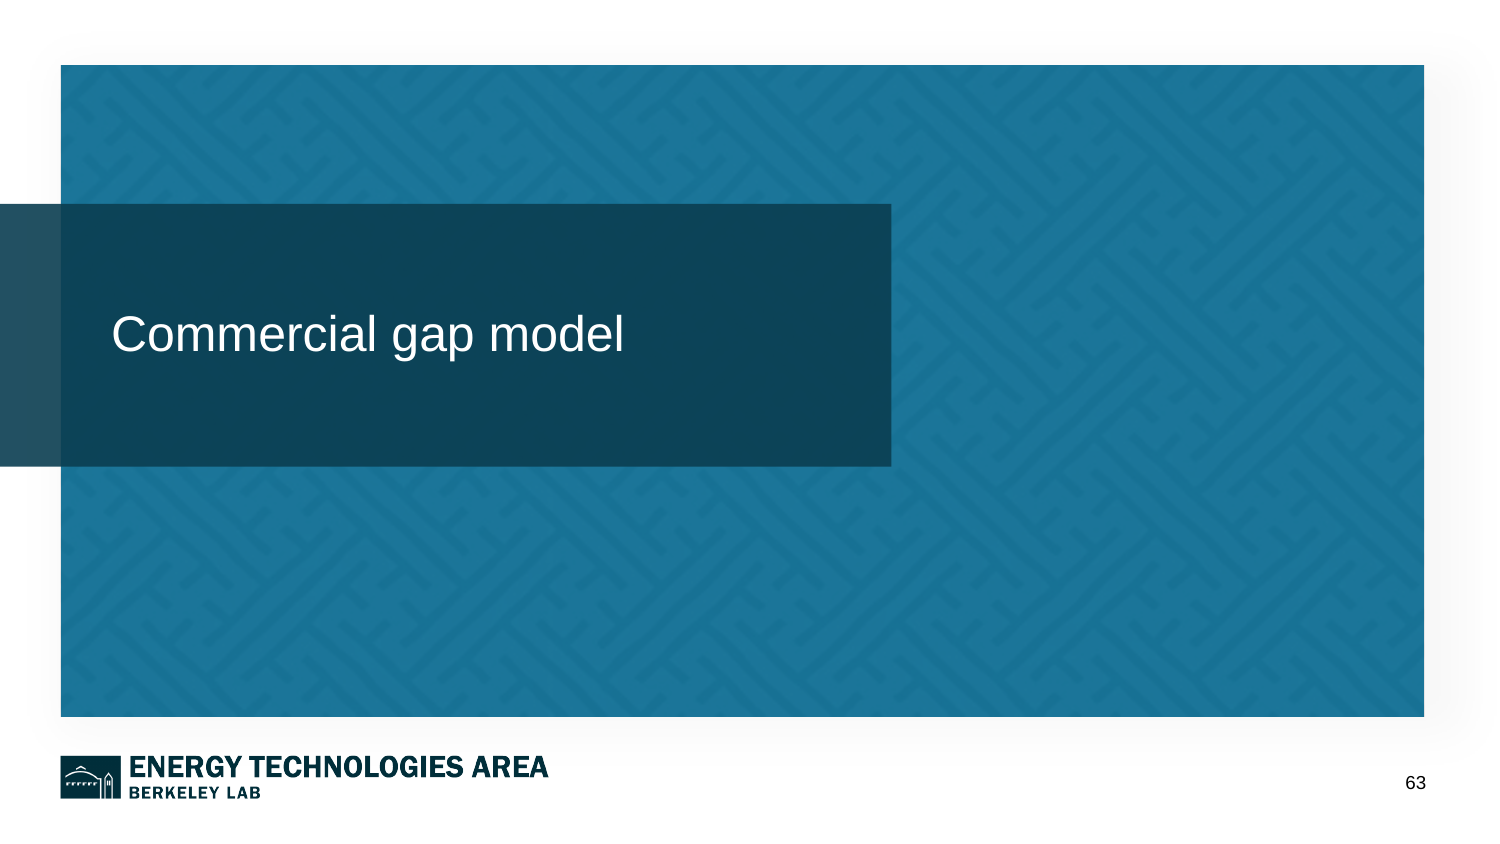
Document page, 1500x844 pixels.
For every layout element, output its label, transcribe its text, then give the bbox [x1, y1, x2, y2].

picture [38, 732, 571, 822]
slide_number 63 [1347, 759, 1442, 805]
title Commercial gap model [94, 220, 886, 370]
